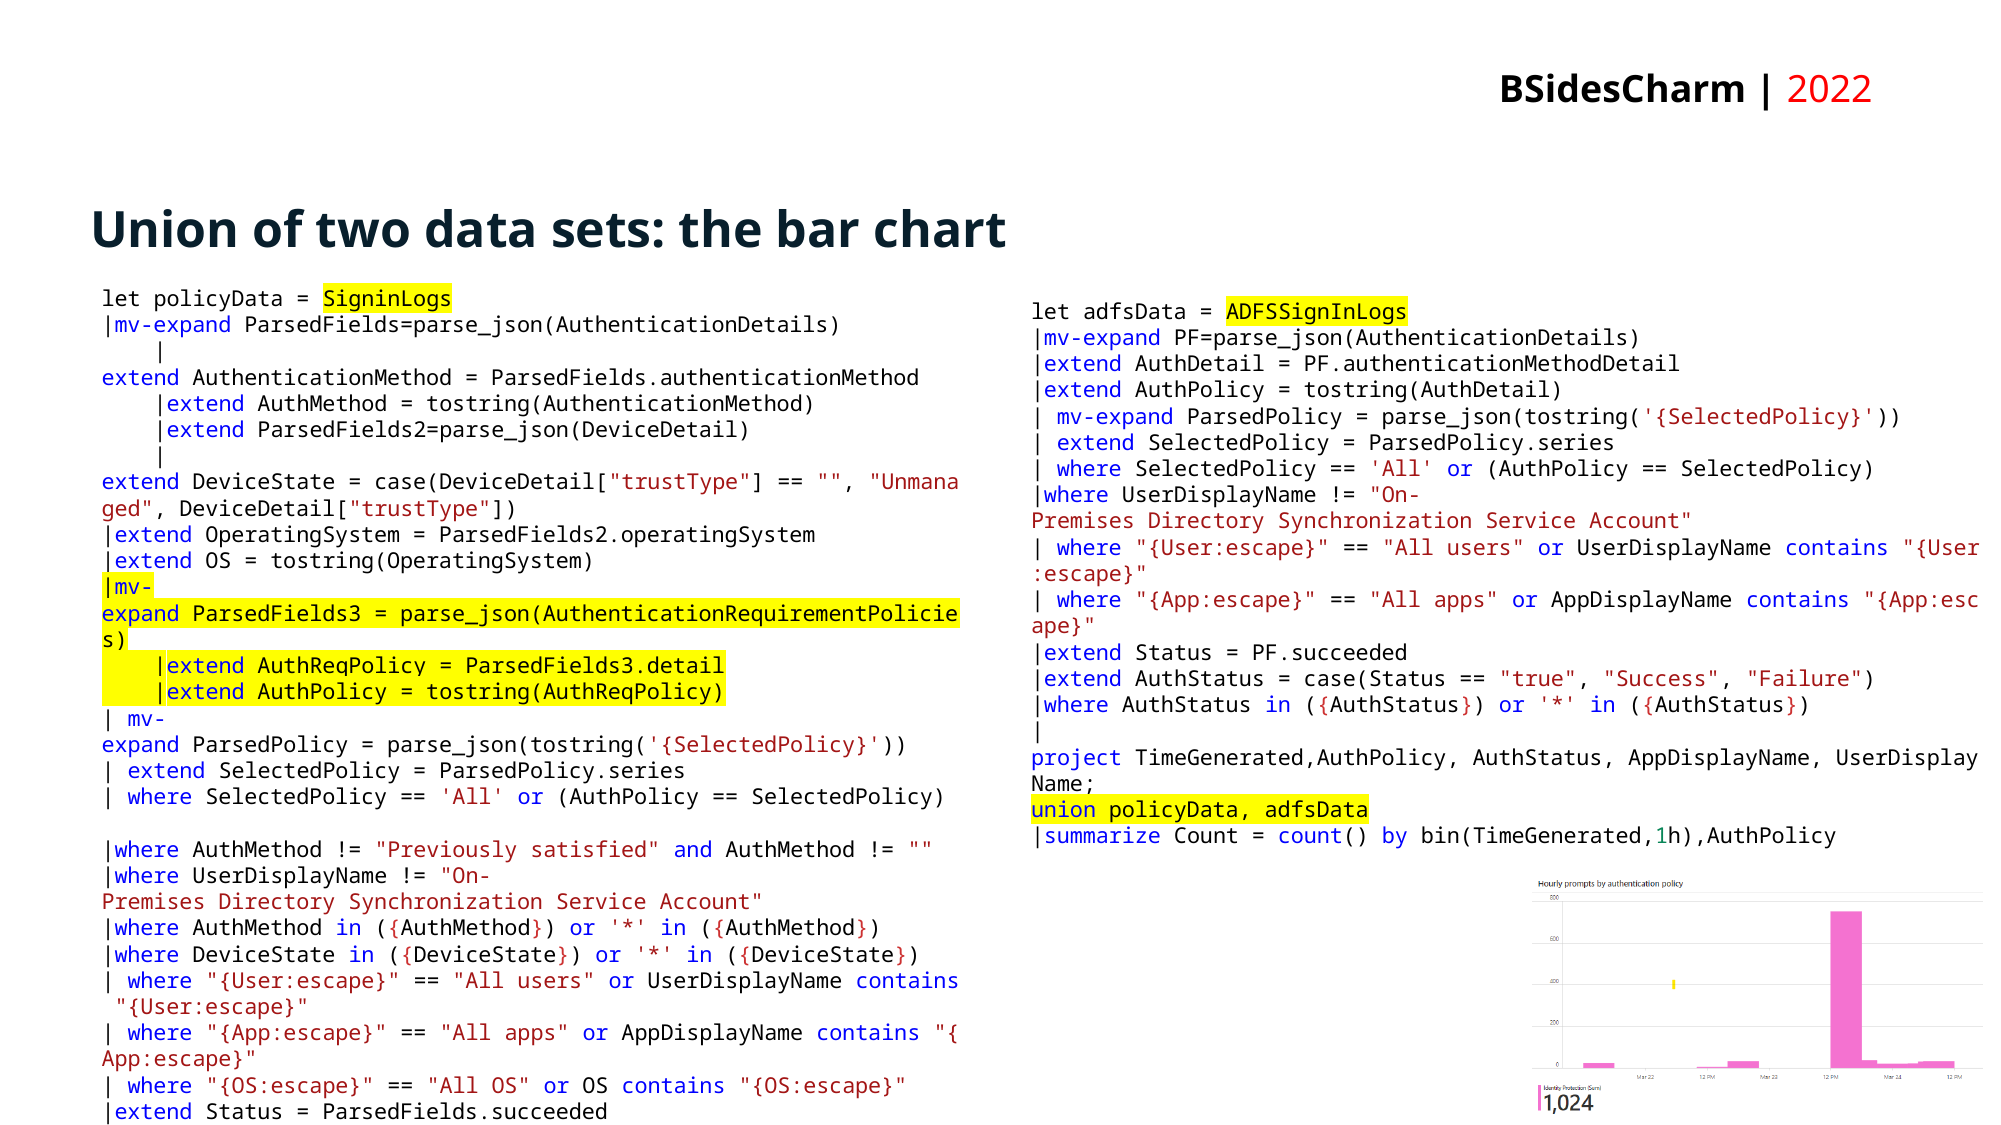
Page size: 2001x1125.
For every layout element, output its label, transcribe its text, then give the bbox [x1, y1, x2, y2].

text_box Union of two data sets: the bar chart [75, 184, 1925, 278]
text_box let policyData = SigninLogs |mv-expand ParsedFields=parse_json(AuthenticationDetails) |extend AuthenticationMethod = ParsedFields.authenticationMethod |extend AuthMethod = tostring(AuthenticationMethod) |extend ParsedFields2=parse_json(DeviceDetail) |extend DeviceState = case(DeviceDetail["trustType"] == "", "Unmanaged", DeviceDetail["trustType"]) |extend OperatingSystem = ParsedFields2.operatingSystem |extend OS = tostring(OperatingSystem) |mv-expand ParsedFields3 = parse_json(AuthenticationRequirementPolicies) |extend AuthReqPolicy = ParsedFields3.detail |extend AuthPolicy = tostring(AuthReqPolicy) | mv-expand ParsedPolicy = parse_json(tostring('{SelectedPolicy}')) | extend SelectedPolicy = ParsedPolicy.series | where SelectedPolicy == 'All' or (AuthPolicy == SelectedPolicy) |where AuthMethod != "Previously satisfied" and AuthMethod != "" |where UserDisplayName != "On-Premises Directory Synchronization Service Account" |where AuthMethod in ({AuthMethod}) or '*' in ({AuthMethod}) |where DeviceState in ({DeviceState}) or '*' in ({DeviceState}) | where "{User:escape}" == "All users" or UserDisplayName contains "{User:escape}" | where "{App:escape}" == "All apps" or AppDisplayName contains "{App:escape}" | where "{OS:escape}" == "All OS" or OS contains "{OS:escape}" |extend Status = ParsedFields.succeeded |extend AuthStatus = case(Status == "true", "Success", "Failure") |where AuthStatus in ({AuthStatus}) or '*' in ({AuthStatus}) |project TimeGenerated, AuthPolicy, UserDisplayName, AppDisplayName; [86, 277, 984, 1125]
picture [1532, 876, 1983, 1116]
text_box let adfsData = ADFSSignInLogs |mv-expand PF=parse_json(AuthenticationDetails) |extend AuthDetail = PF.authenticationMethodDetail |extend AuthPolicy = tostring(AuthDetail) | mv-expand ParsedPolicy = parse_json(tostring('{SelectedPolicy}')) | extend SelectedPolicy = ParsedPolicy.series | where SelectedPolicy == 'All' or (AuthPolicy == SelectedPolicy) |where UserDisplayName != "On-Premises Directory Synchronization Service Account" | where "{User:escape}" == "All users" or UserDisplayName contains "{User:escape}" | where "{App:escape}" == "All apps" or AppDisplayName contains "{App:escape}" |extend Status = PF.succeeded |extend AuthStatus = case(Status == "true", "Success", "Failure") |where AuthStatus in ({AuthStatus}) or '*' in ({AuthStatus}) |project TimeGenerated,AuthPolicy, AuthStatus, AppDisplayName, UserDisplayName; union policyData, adfsData |summarize Count = count() by bin(TimeGenerated,1h),AuthPolicy [1016, 289, 2000, 856]
